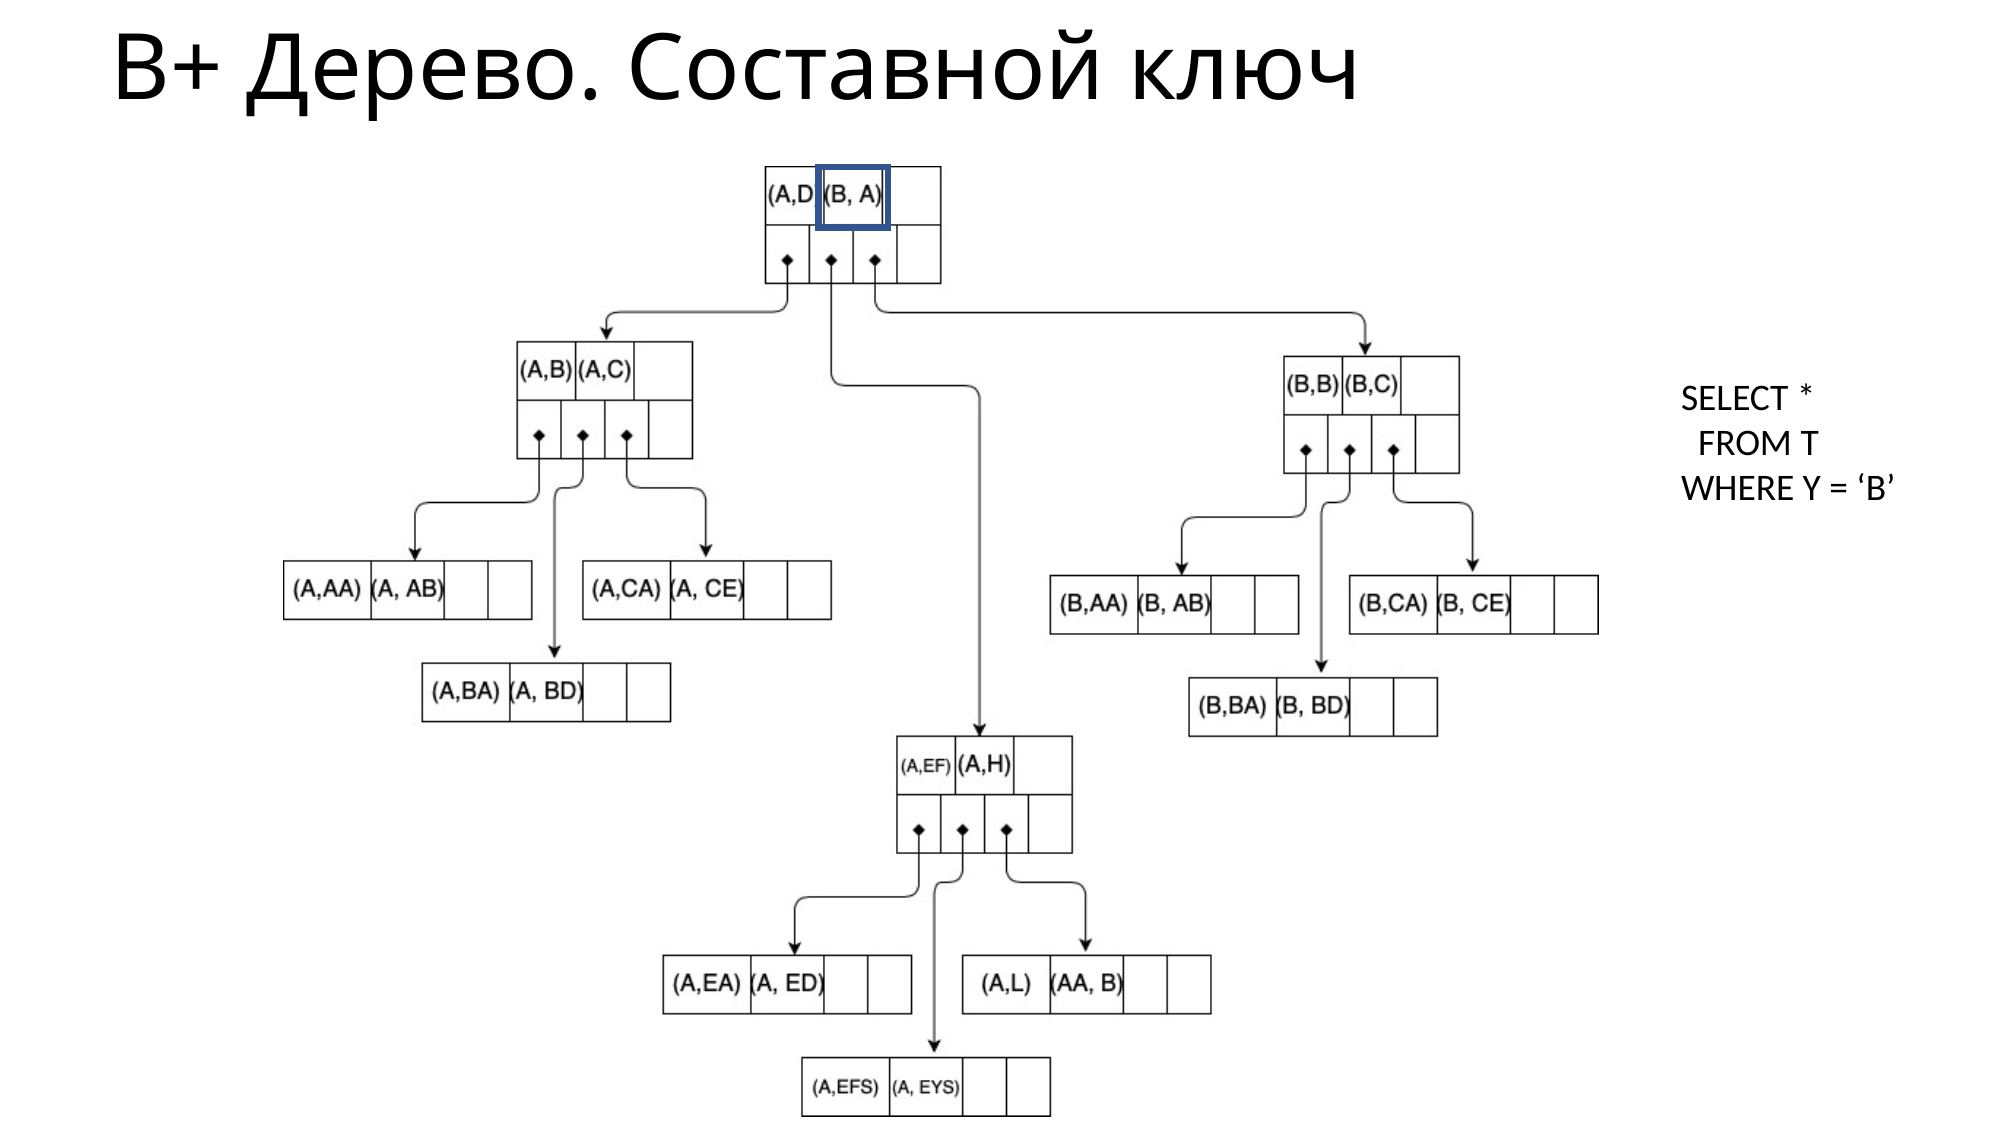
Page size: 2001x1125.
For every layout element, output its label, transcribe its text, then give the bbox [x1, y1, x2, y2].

title B+ Дерево. Составной ключ [95, 0, 1821, 141]
text_box SELECT * FROM T WHERE Y = ‘B’ [1666, 365, 1911, 516]
picture [283, 166, 1599, 1117]
